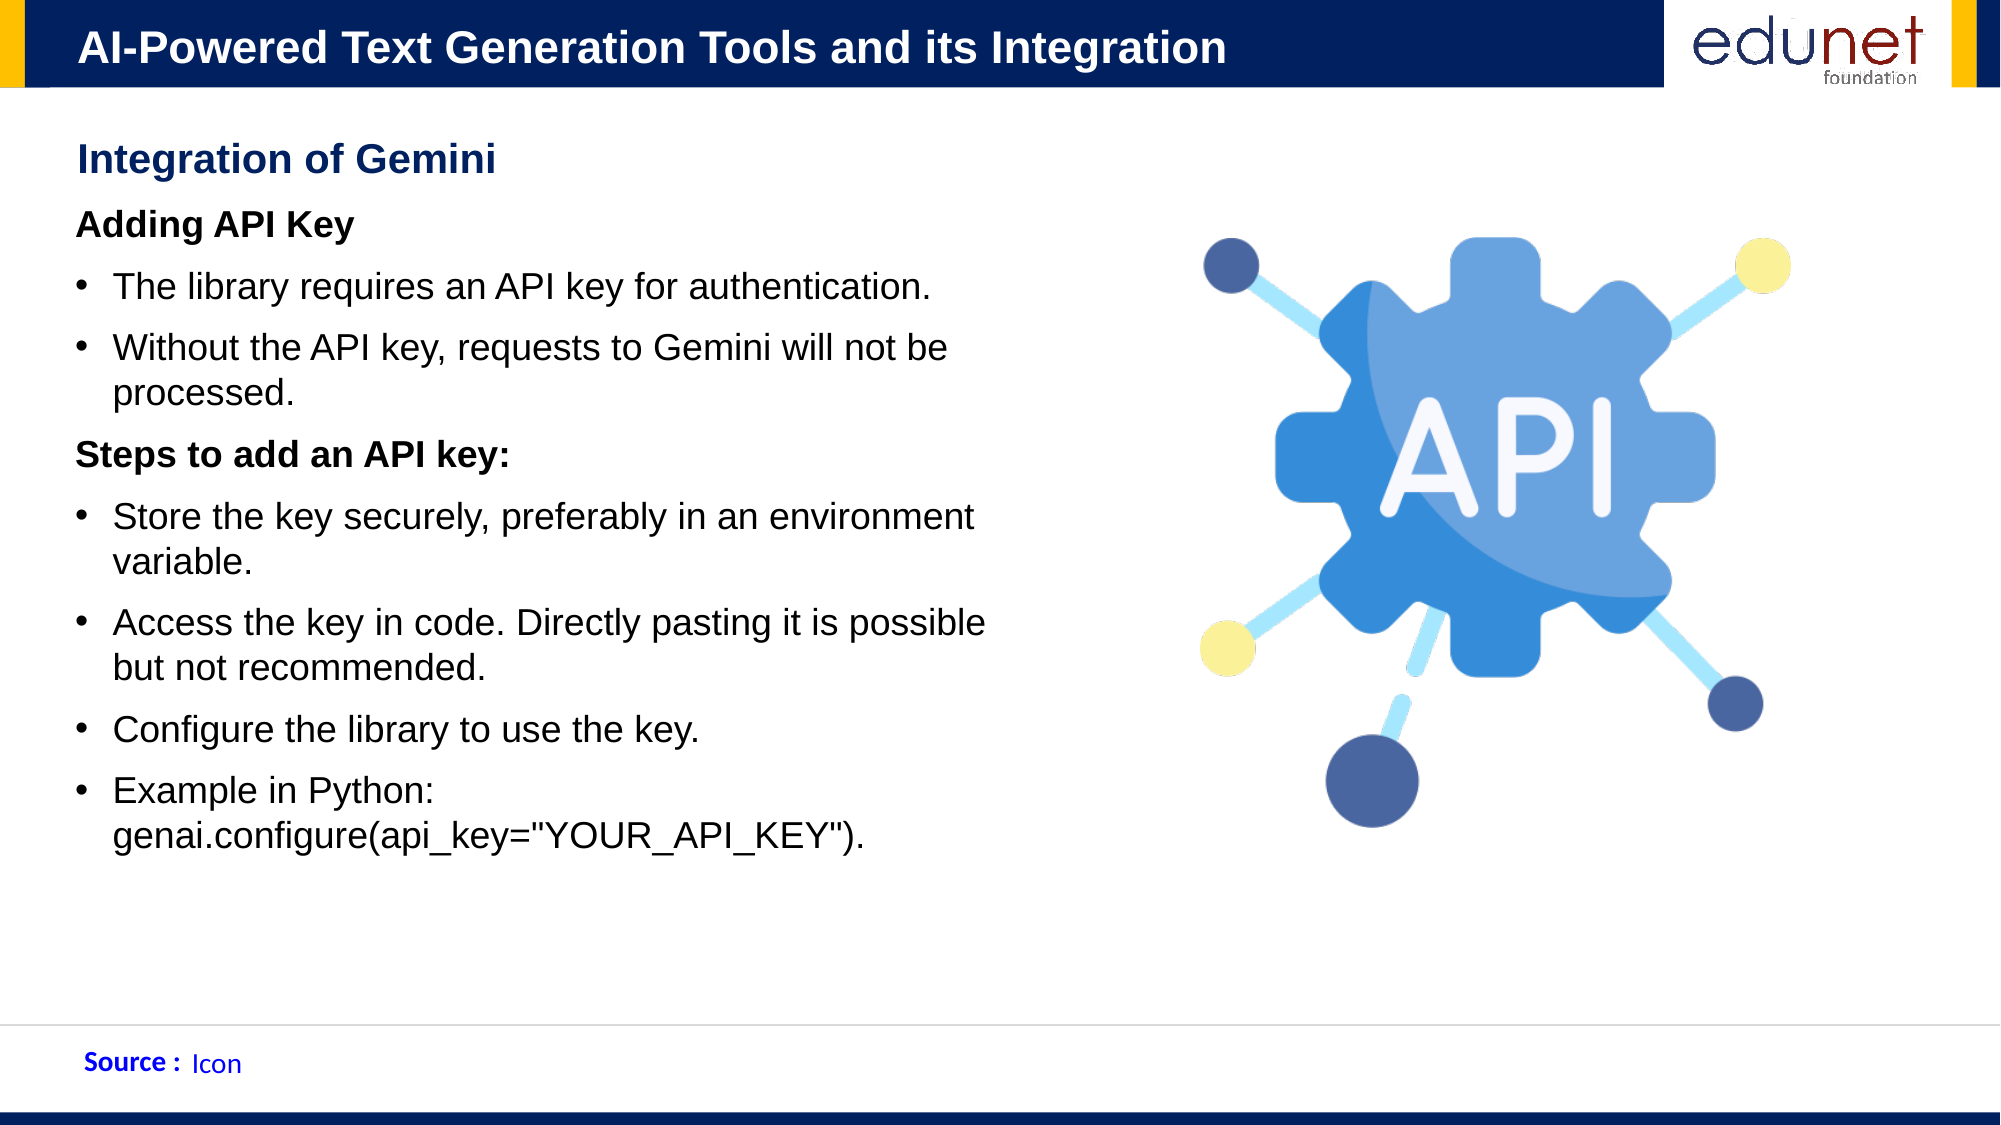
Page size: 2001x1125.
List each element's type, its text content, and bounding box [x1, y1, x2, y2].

picture [1688, 12, 1928, 89]
text_box Integration of Gemini [62, 124, 1000, 190]
picture [1199, 237, 1791, 829]
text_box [0, 1024, 2000, 1088]
text_box Adding API Key The library requires an API key for authentication. Without the API key, requests to Gemini will not be processed. Steps to add an API key: Store the key securely, preferably in an environment variable. Access the key in code. Directly pasting it is possible but not recommended. Configure the library to use the key. Example in Python: genai.configure(api_key="YOUR_API_KEY"). [75, 199, 1000, 857]
